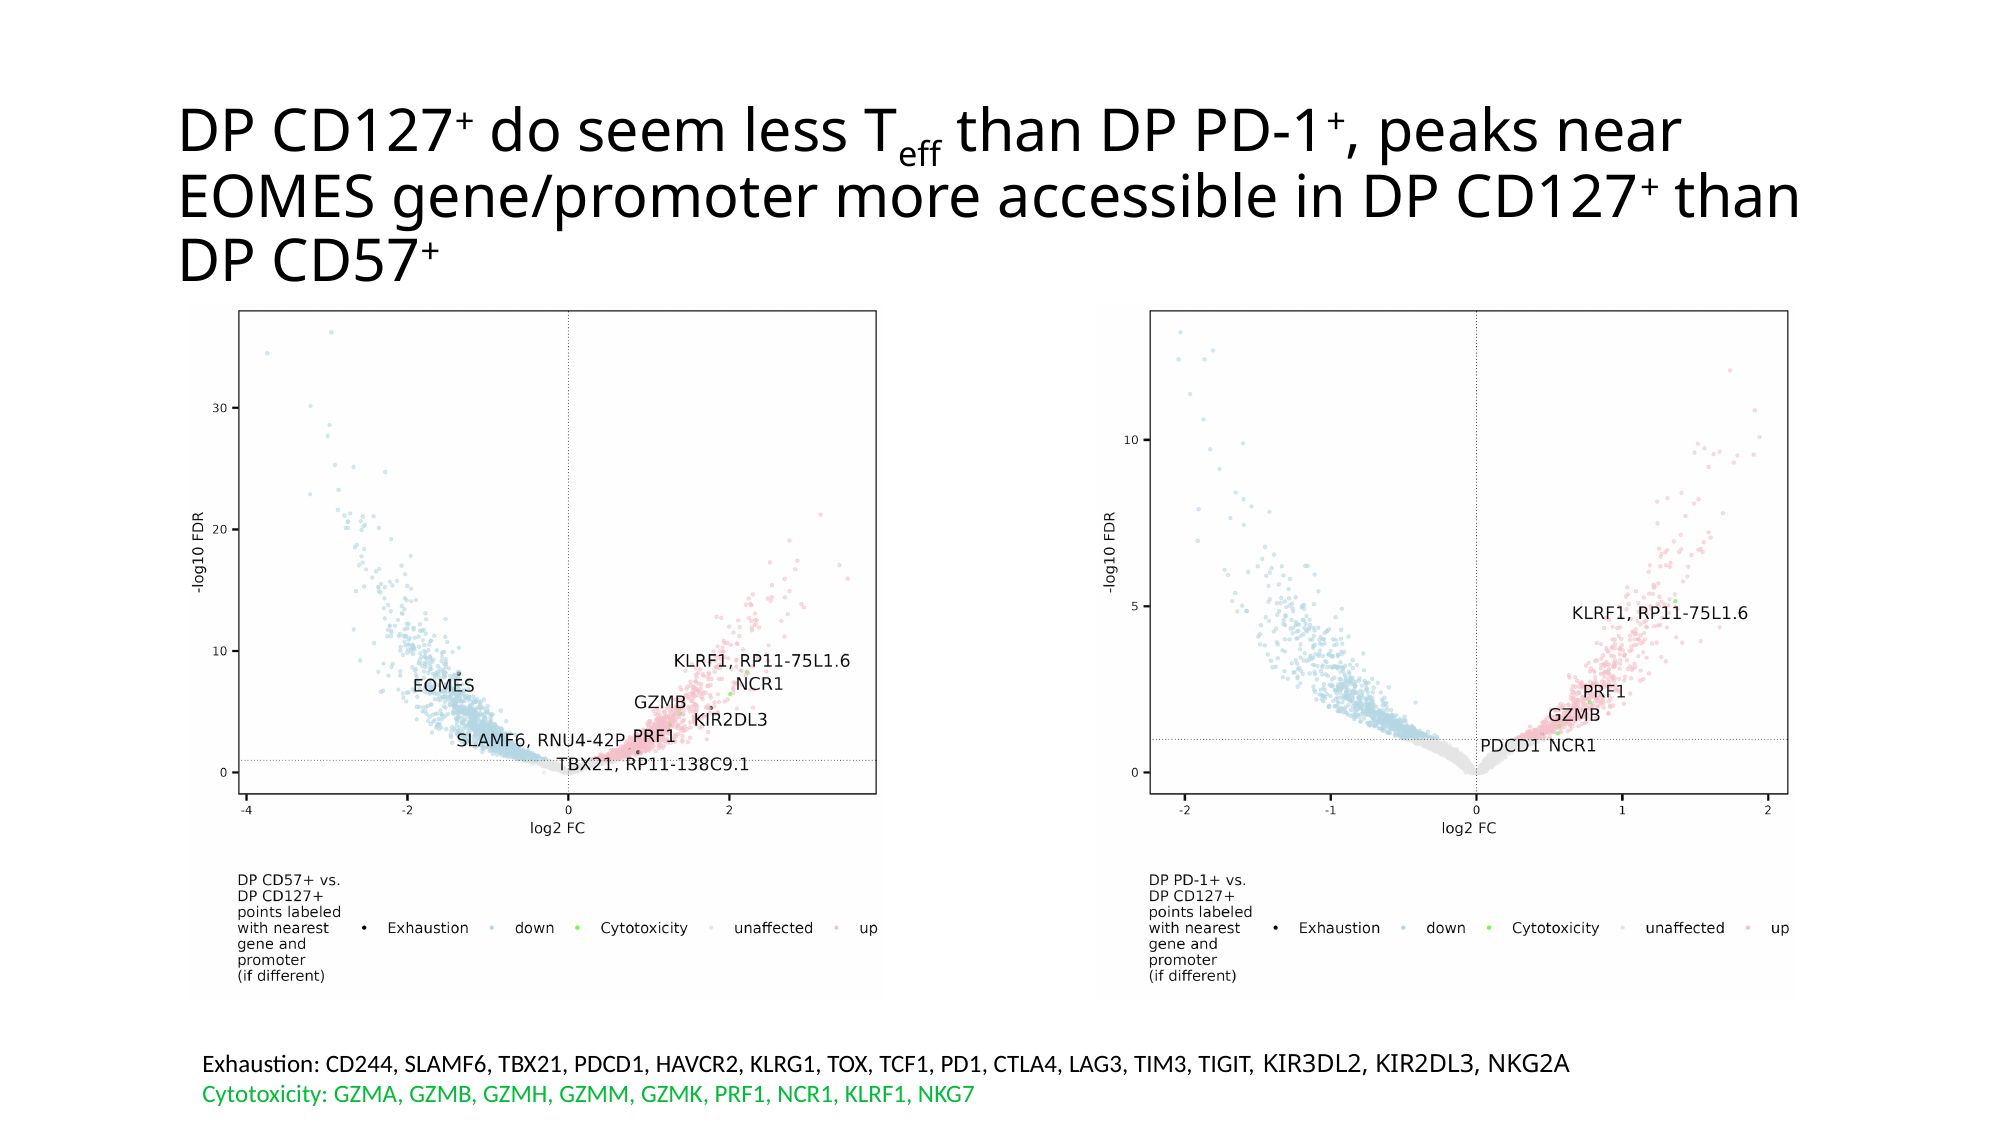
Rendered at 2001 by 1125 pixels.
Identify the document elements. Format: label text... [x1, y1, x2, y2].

text_box Exhaustion: CD244, SLAMF6, TBX21, PDCD1, HAVCR2, KLRG1, TOX, TCF1, PD1, CTLA4, LAG3, TIM3, TIGIT, KIR3DL2, KIR2DL3, NKG2A Cytotoxicity: GZMA, GZMB, GZMH, GZMM, GZMK, PRF1, NCR1, KLRF1, NKG7 [187, 1040, 2000, 1115]
picture [187, 302, 884, 1001]
text_box DP CD127+ do seem less Teff than DP PD-1+, peaks near EOMES gene/promoter more accessible in DP CD127+ than DP CD57+ [162, 84, 1888, 303]
picture [1097, 302, 1797, 1001]
